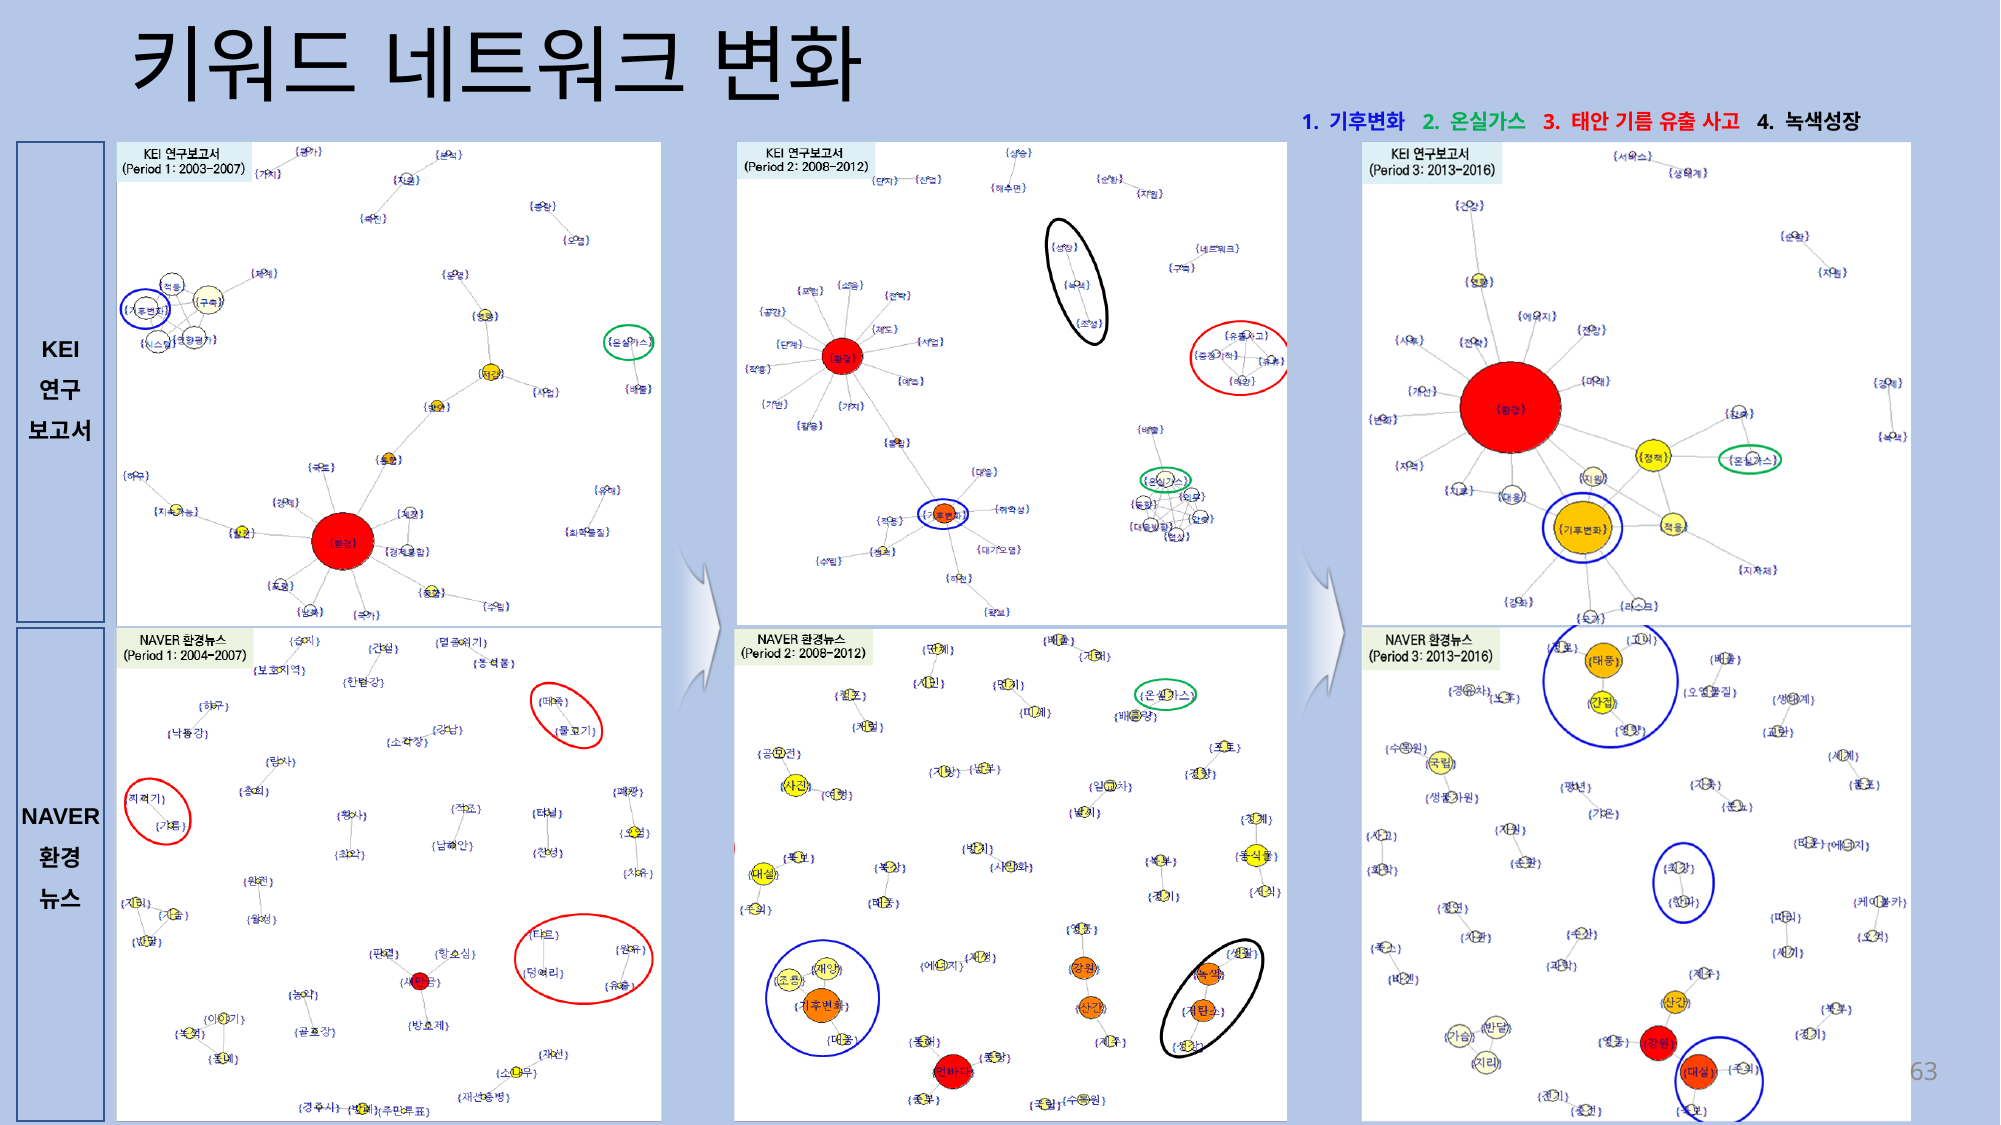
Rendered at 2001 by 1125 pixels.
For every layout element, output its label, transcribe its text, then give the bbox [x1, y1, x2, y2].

text_box NAVER 환경 뉴스 [105, 780, 114, 920]
picture [114, 138, 1911, 1125]
text_box NAVER 환경 뉴스 [6, 780, 16, 920]
text_box [16, 627, 105, 1122]
text_box 키워드 네트워크 변화 [114, 0, 1840, 178]
text_box [16, 141, 105, 623]
slide_number 63 [1911, 1042, 1954, 1103]
text_box 1. 기후변화 2. 온실가스 3. 태안 기름 유출 사고 4. 녹색성장 [1286, 101, 1920, 142]
